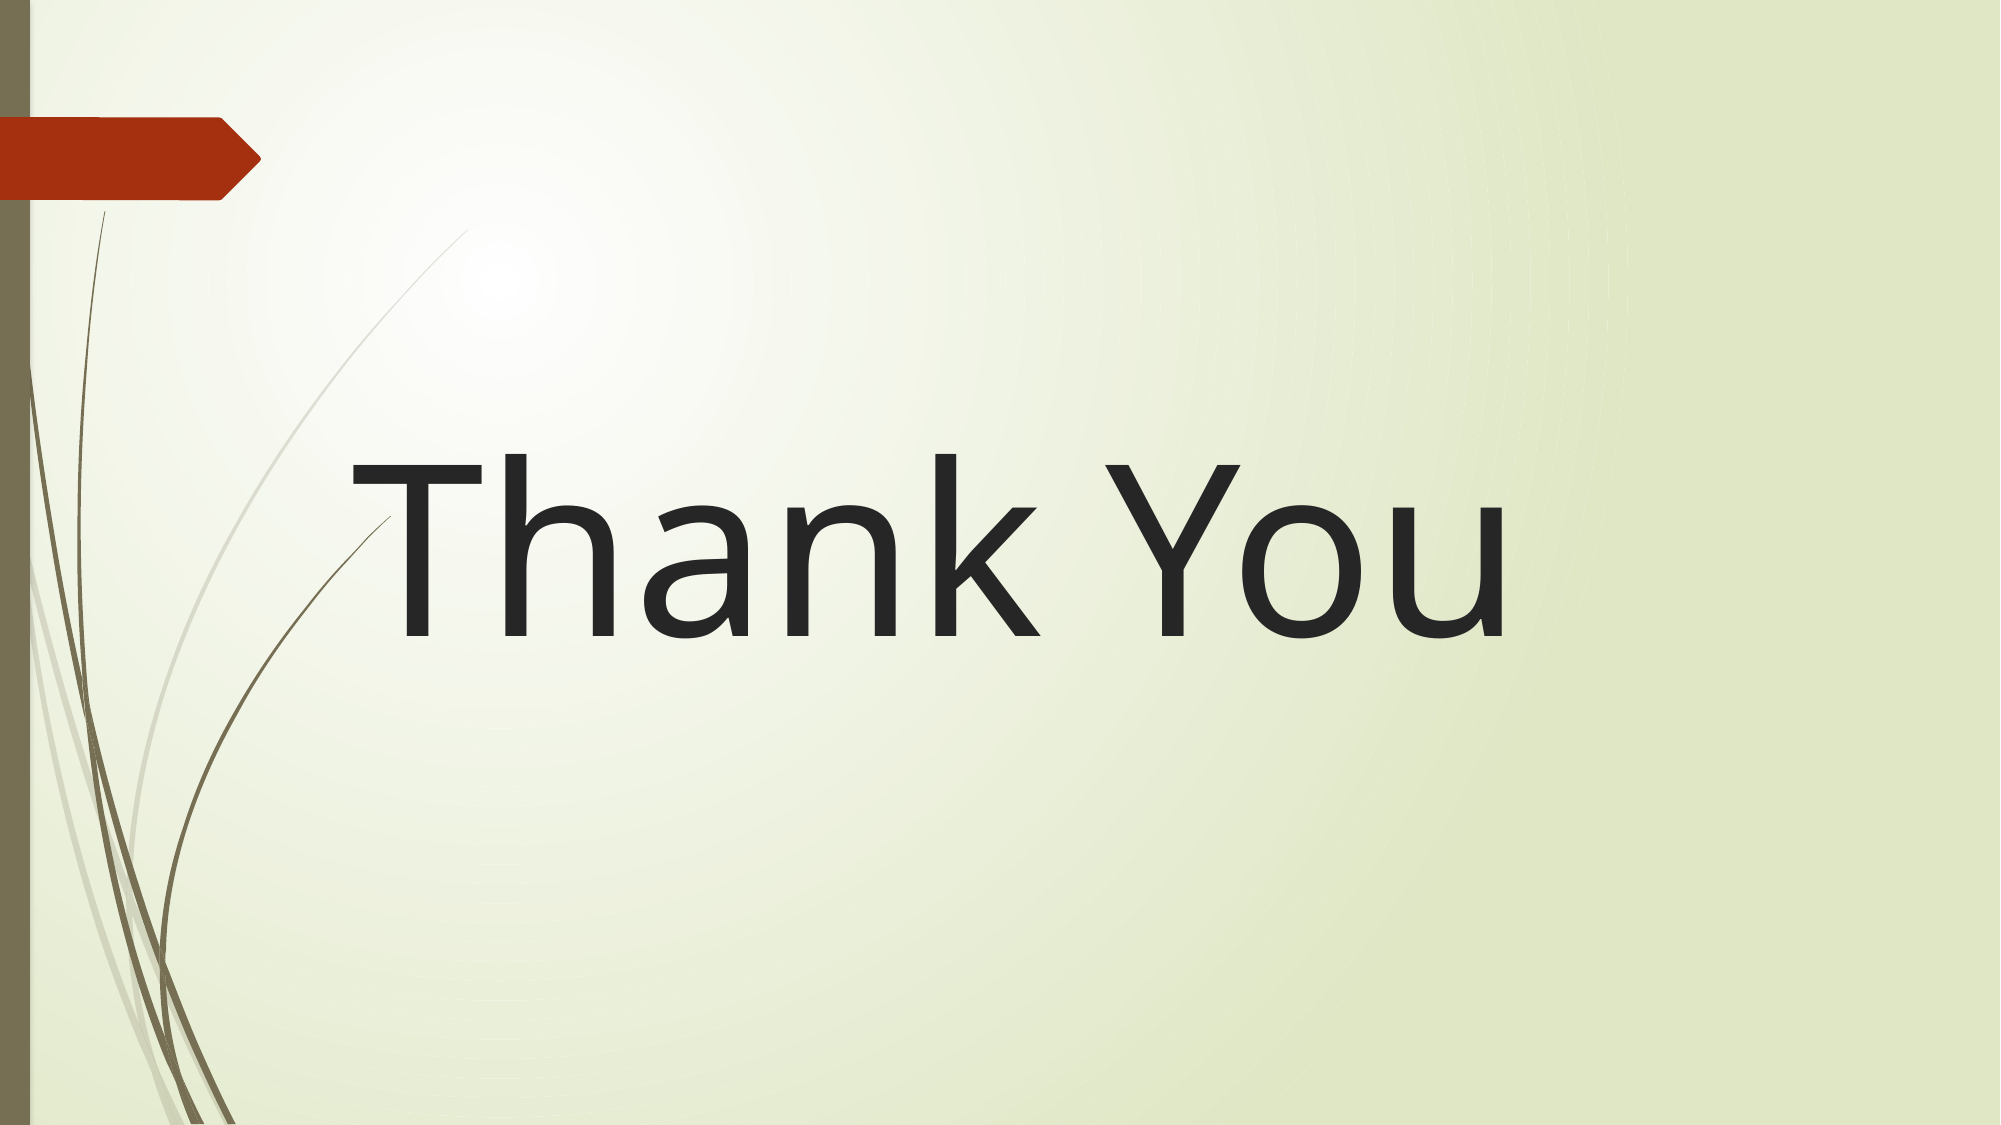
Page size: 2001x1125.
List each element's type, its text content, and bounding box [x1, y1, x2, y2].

title Thank You [336, 389, 2000, 1125]
